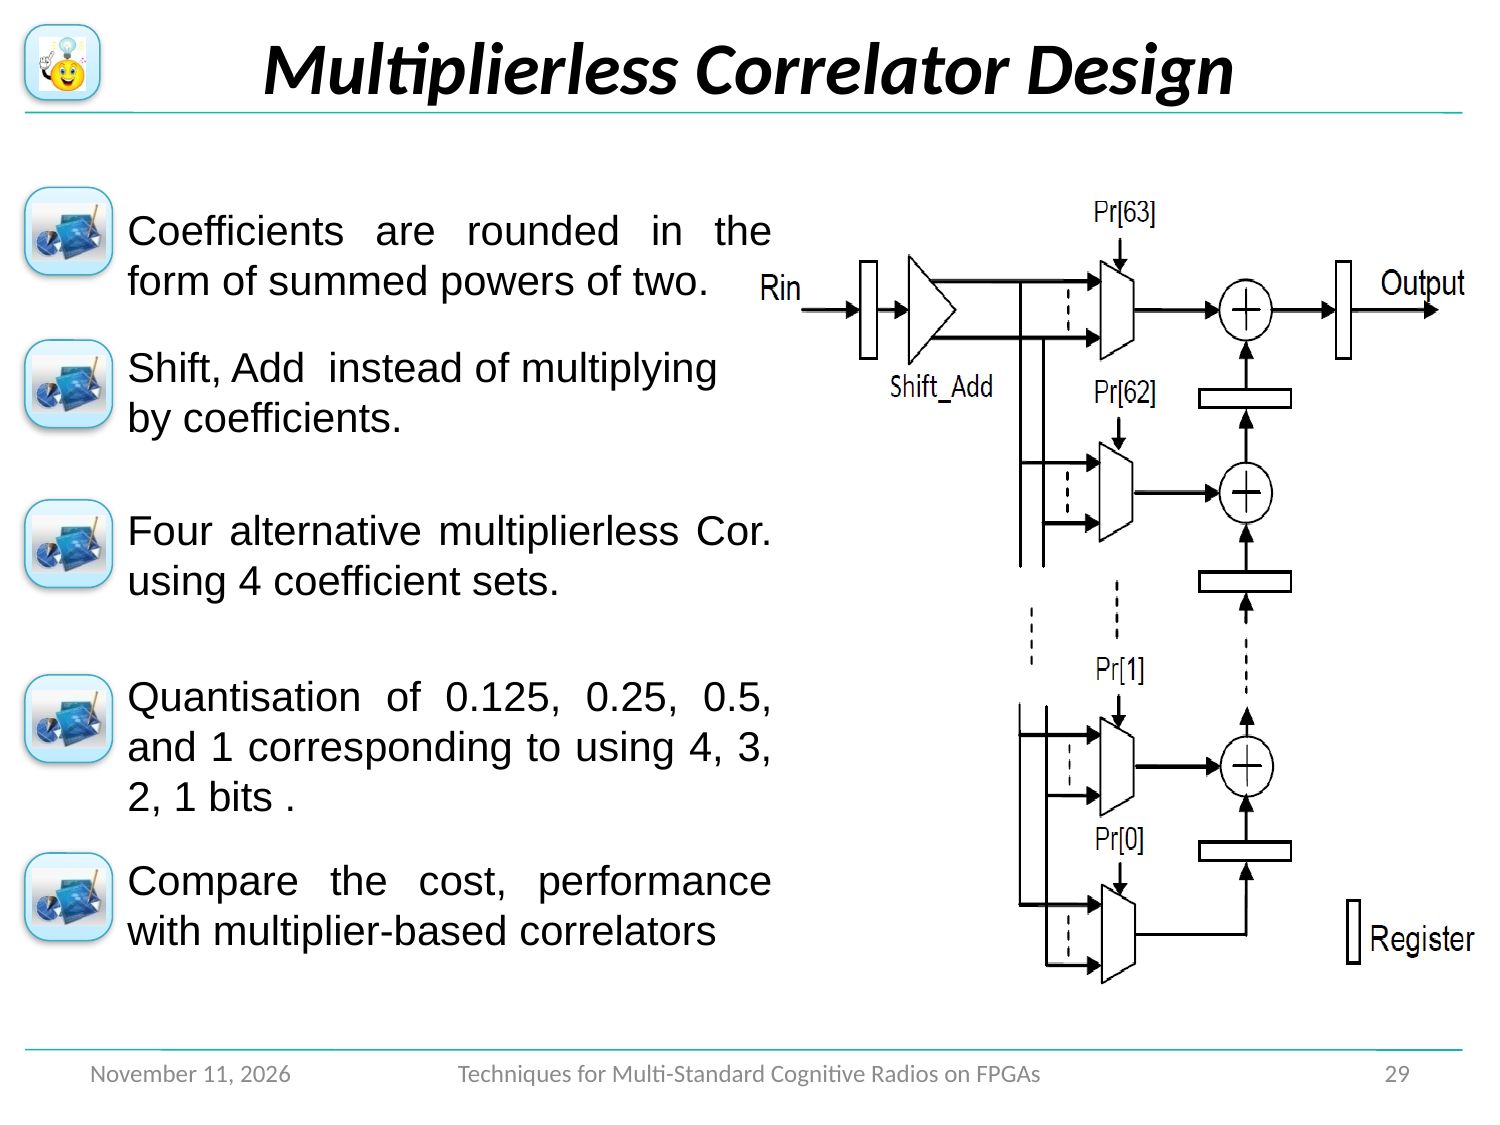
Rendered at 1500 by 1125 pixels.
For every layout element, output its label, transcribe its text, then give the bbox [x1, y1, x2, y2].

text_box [24, 852, 113, 941]
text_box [24, 674, 113, 763]
text_box Shift, Add instead of multiplying by coefficients. [112, 333, 744, 449]
title Multiplierless Correlator Design [0, 12, 1500, 118]
text_box Four alternative multiplierless Cor. using 4 coefficient sets. [112, 496, 744, 612]
text_box Compare the cost, performance with multiplier-based correlators [112, 846, 744, 962]
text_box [24, 499, 113, 588]
picture [749, 199, 1485, 988]
footer Techniques for Multi-Standard Cognitive Radios on FPGAs [437, 1042, 1063, 1103]
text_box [24, 187, 113, 276]
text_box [24, 339, 113, 428]
text_box Quantisation of 0.125, 0.25, 0.5, and 1 corresponding to using 4, 3, 2, 1 bits . [112, 662, 744, 828]
text_box Coefficients are rounded in the form of summed powers of two. [112, 196, 788, 312]
slide_number 29 [1074, 1042, 1425, 1103]
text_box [24, 24, 101, 101]
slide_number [75, 1042, 425, 1103]
